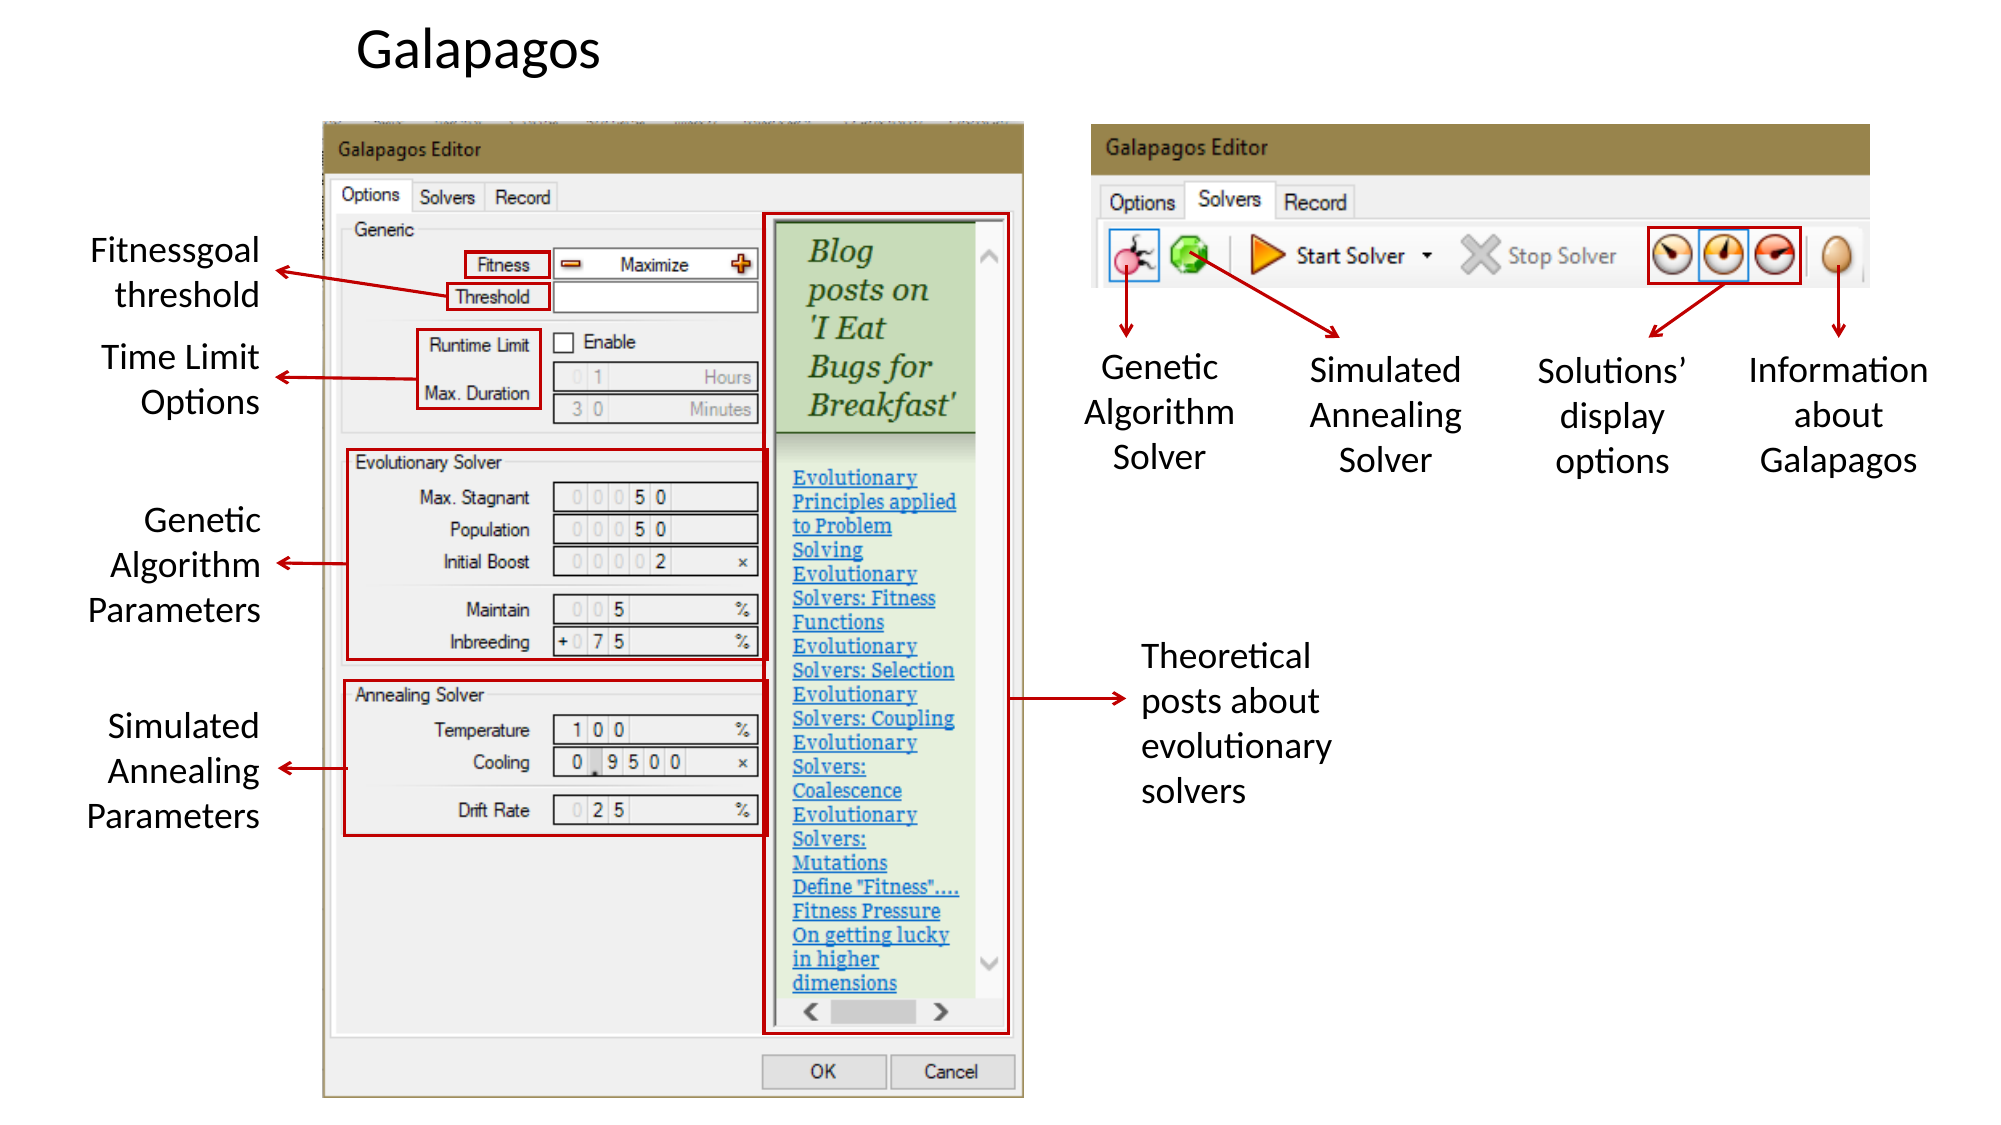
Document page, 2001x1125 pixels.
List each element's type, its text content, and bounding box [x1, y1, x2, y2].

picture [1091, 124, 1870, 288]
text_box Solutions’ display options [1494, 338, 1703, 488]
text_box Genetic Algorithm Parameters [44, 488, 277, 638]
picture [322, 121, 1024, 1098]
text_box Theoretical posts about evolutionary solvers [1126, 623, 1358, 818]
text_box Simulated Annealing Parameters [43, 694, 275, 844]
text_box Time Limit Options [43, 324, 275, 430]
text_box Genetic Algorithm Solver [1028, 334, 1254, 485]
text_box Galapagos [83, 3, 876, 88]
text_box Fitnessgoal threshold [43, 217, 276, 323]
text_box Simulated Annealing Solver [1254, 337, 1518, 488]
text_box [275, 270, 448, 297]
text_box Information about Galapagos [1703, 337, 1974, 488]
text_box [1189, 252, 1340, 338]
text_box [1648, 283, 1725, 338]
